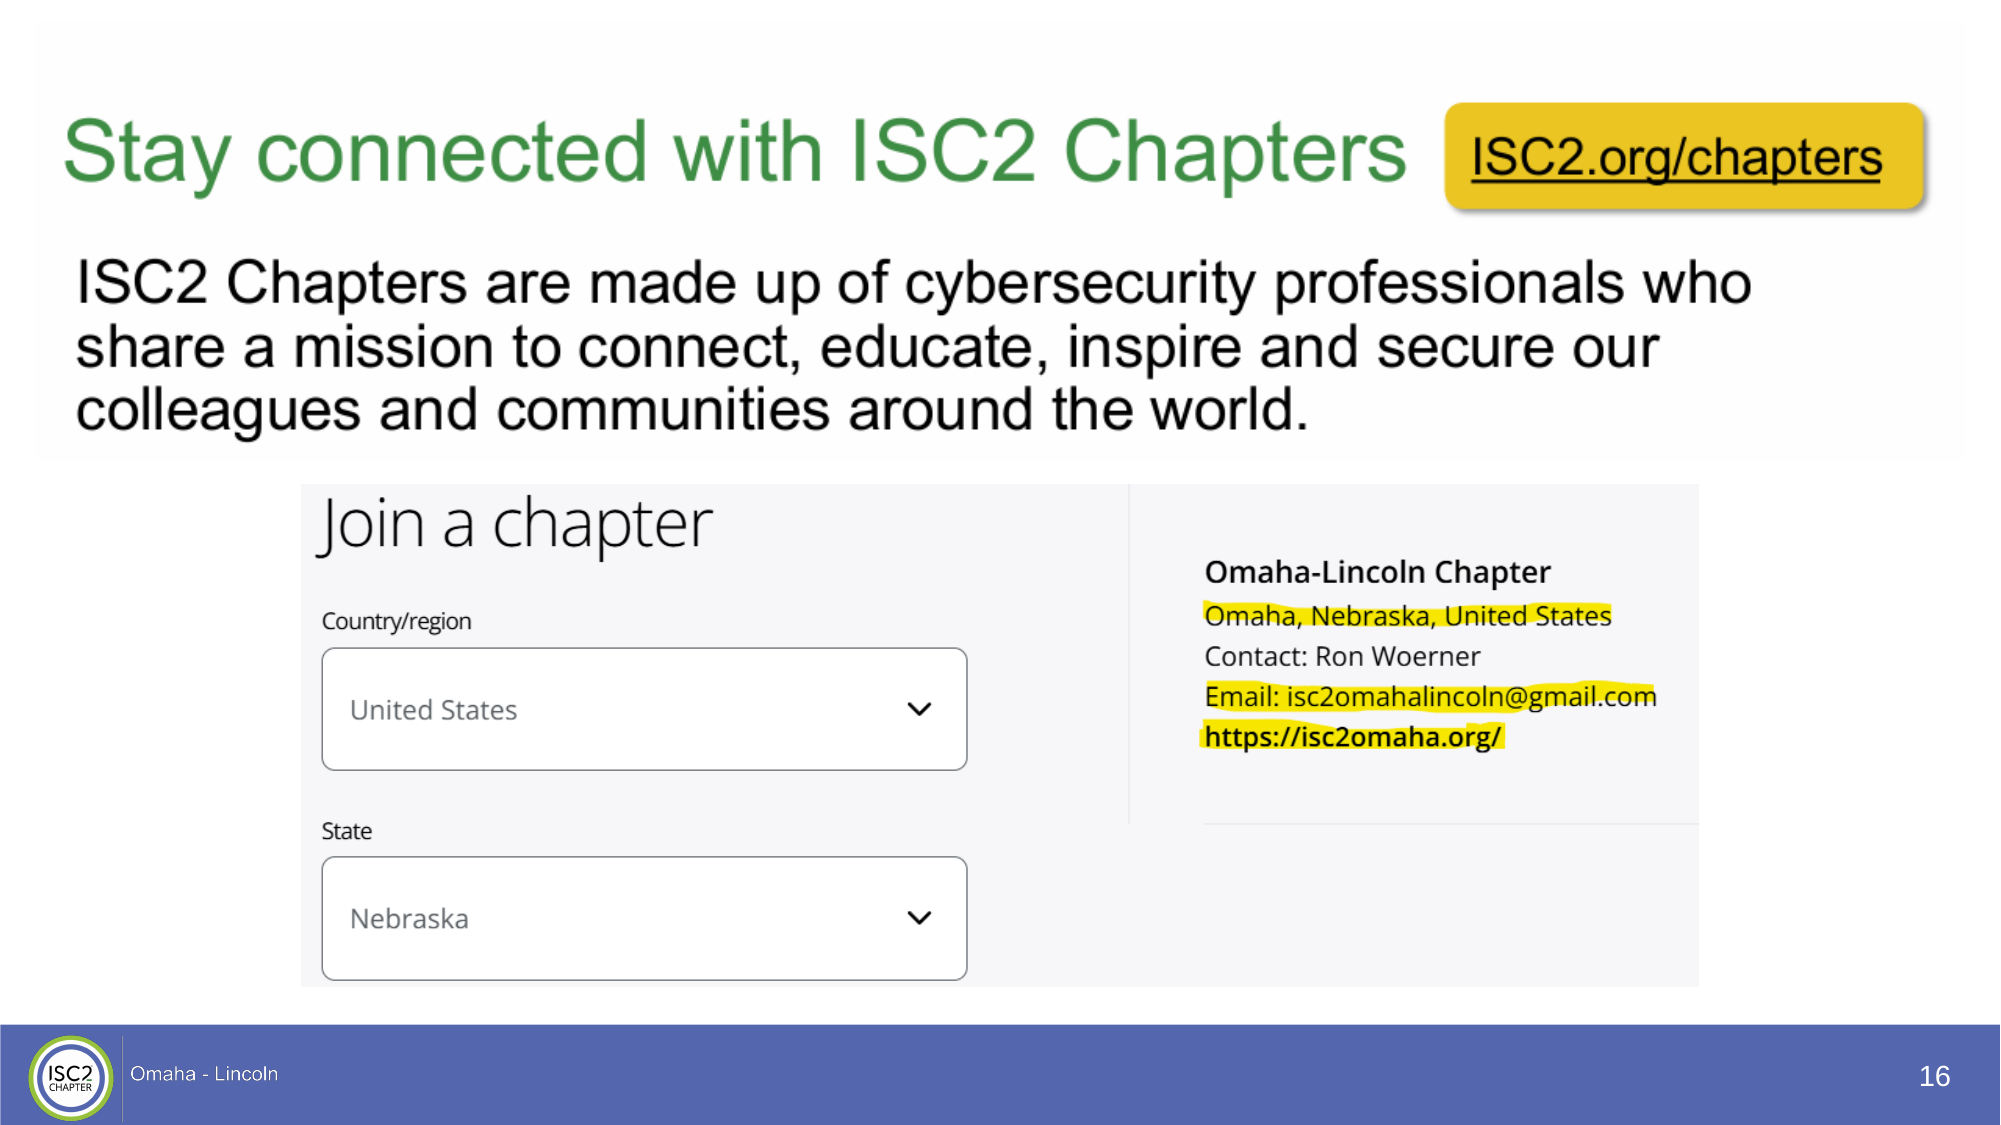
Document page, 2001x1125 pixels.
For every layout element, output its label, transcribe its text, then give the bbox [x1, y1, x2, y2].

picture [35, 19, 1965, 462]
picture [28, 1035, 296, 1123]
slide_number 16 [1898, 1044, 1972, 1105]
picture [301, 484, 1699, 988]
